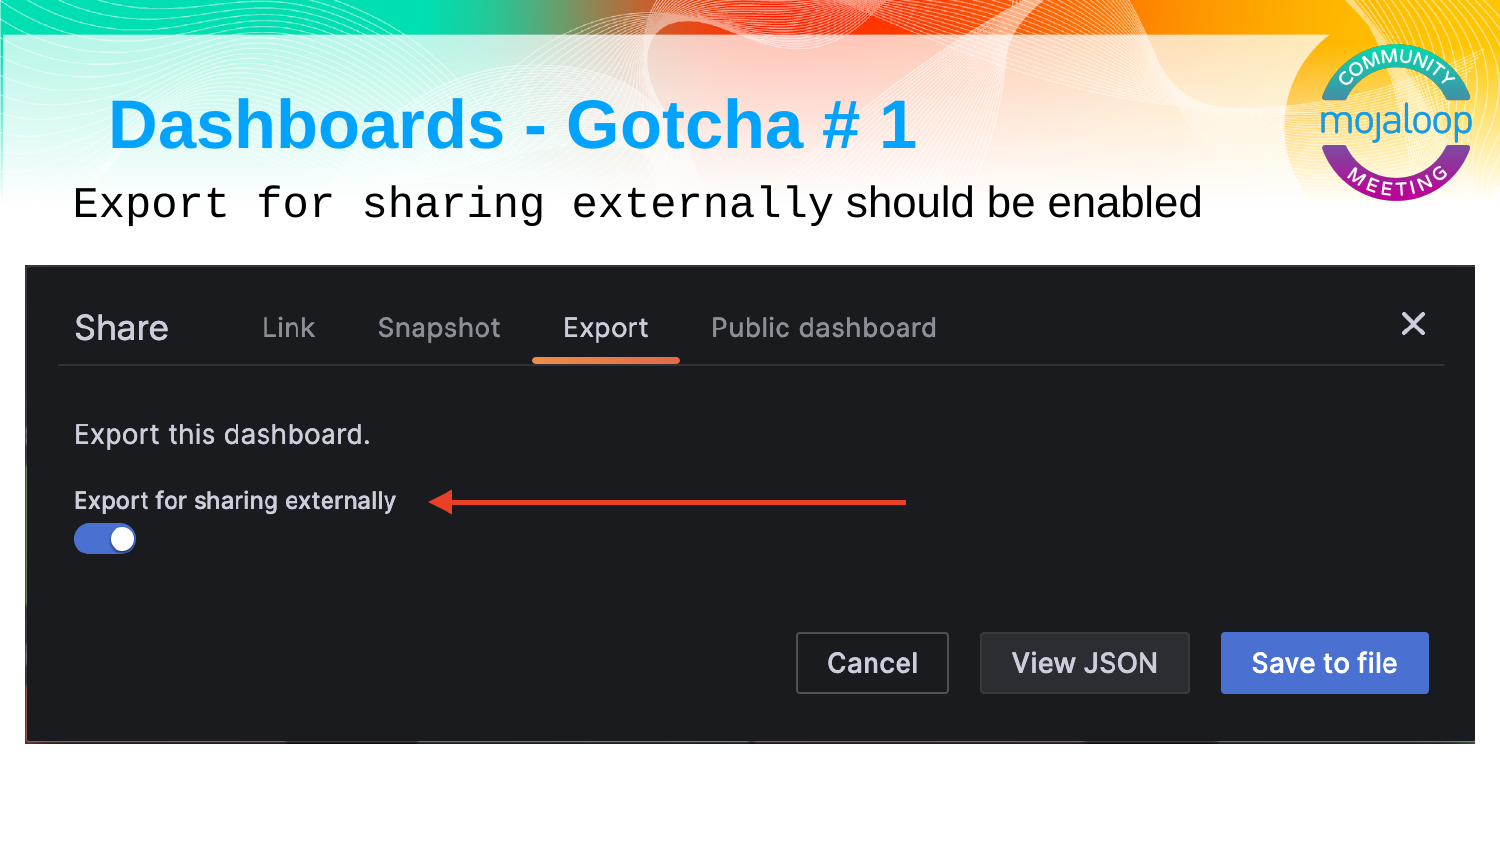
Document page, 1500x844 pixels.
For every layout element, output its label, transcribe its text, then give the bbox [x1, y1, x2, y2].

list Export for sharing externally should be enabled [67, 177, 1361, 263]
picture [0, 0, 1500, 844]
title Dashboards - Gotcha # 1 [103, 44, 1264, 177]
